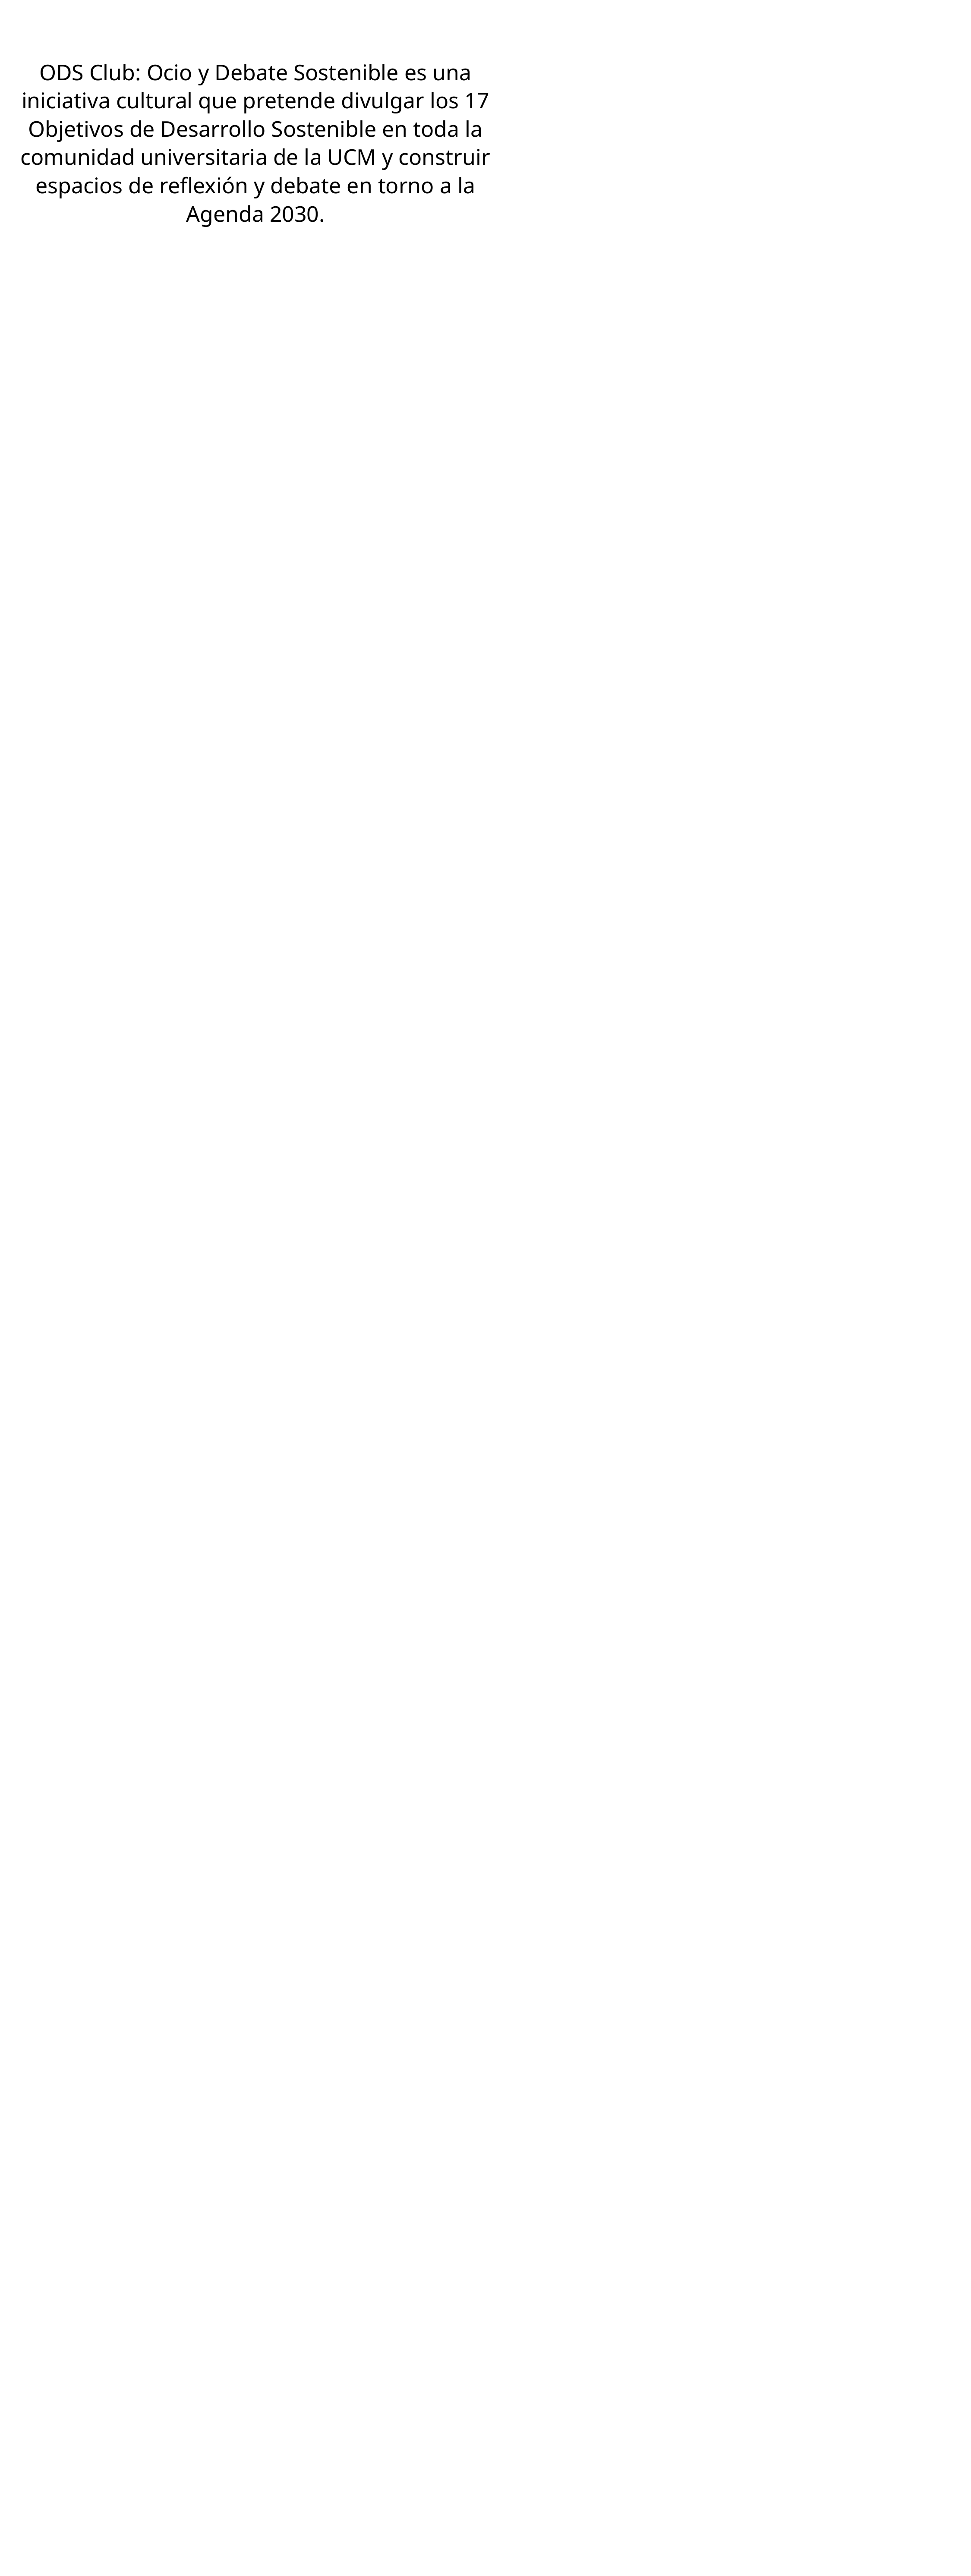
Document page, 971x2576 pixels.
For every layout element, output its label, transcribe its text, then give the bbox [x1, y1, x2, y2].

text_box ODS Club: Ocio y Debate Sostenible es una iniciativa cultural que pretende divulgar los 17 Objetivos de Desarrollo Sostenible en toda la comunidad universitaria de la UCM y construir espacios de reflexión y debate en torno a la Agenda 2030. [19, 49, 492, 233]
